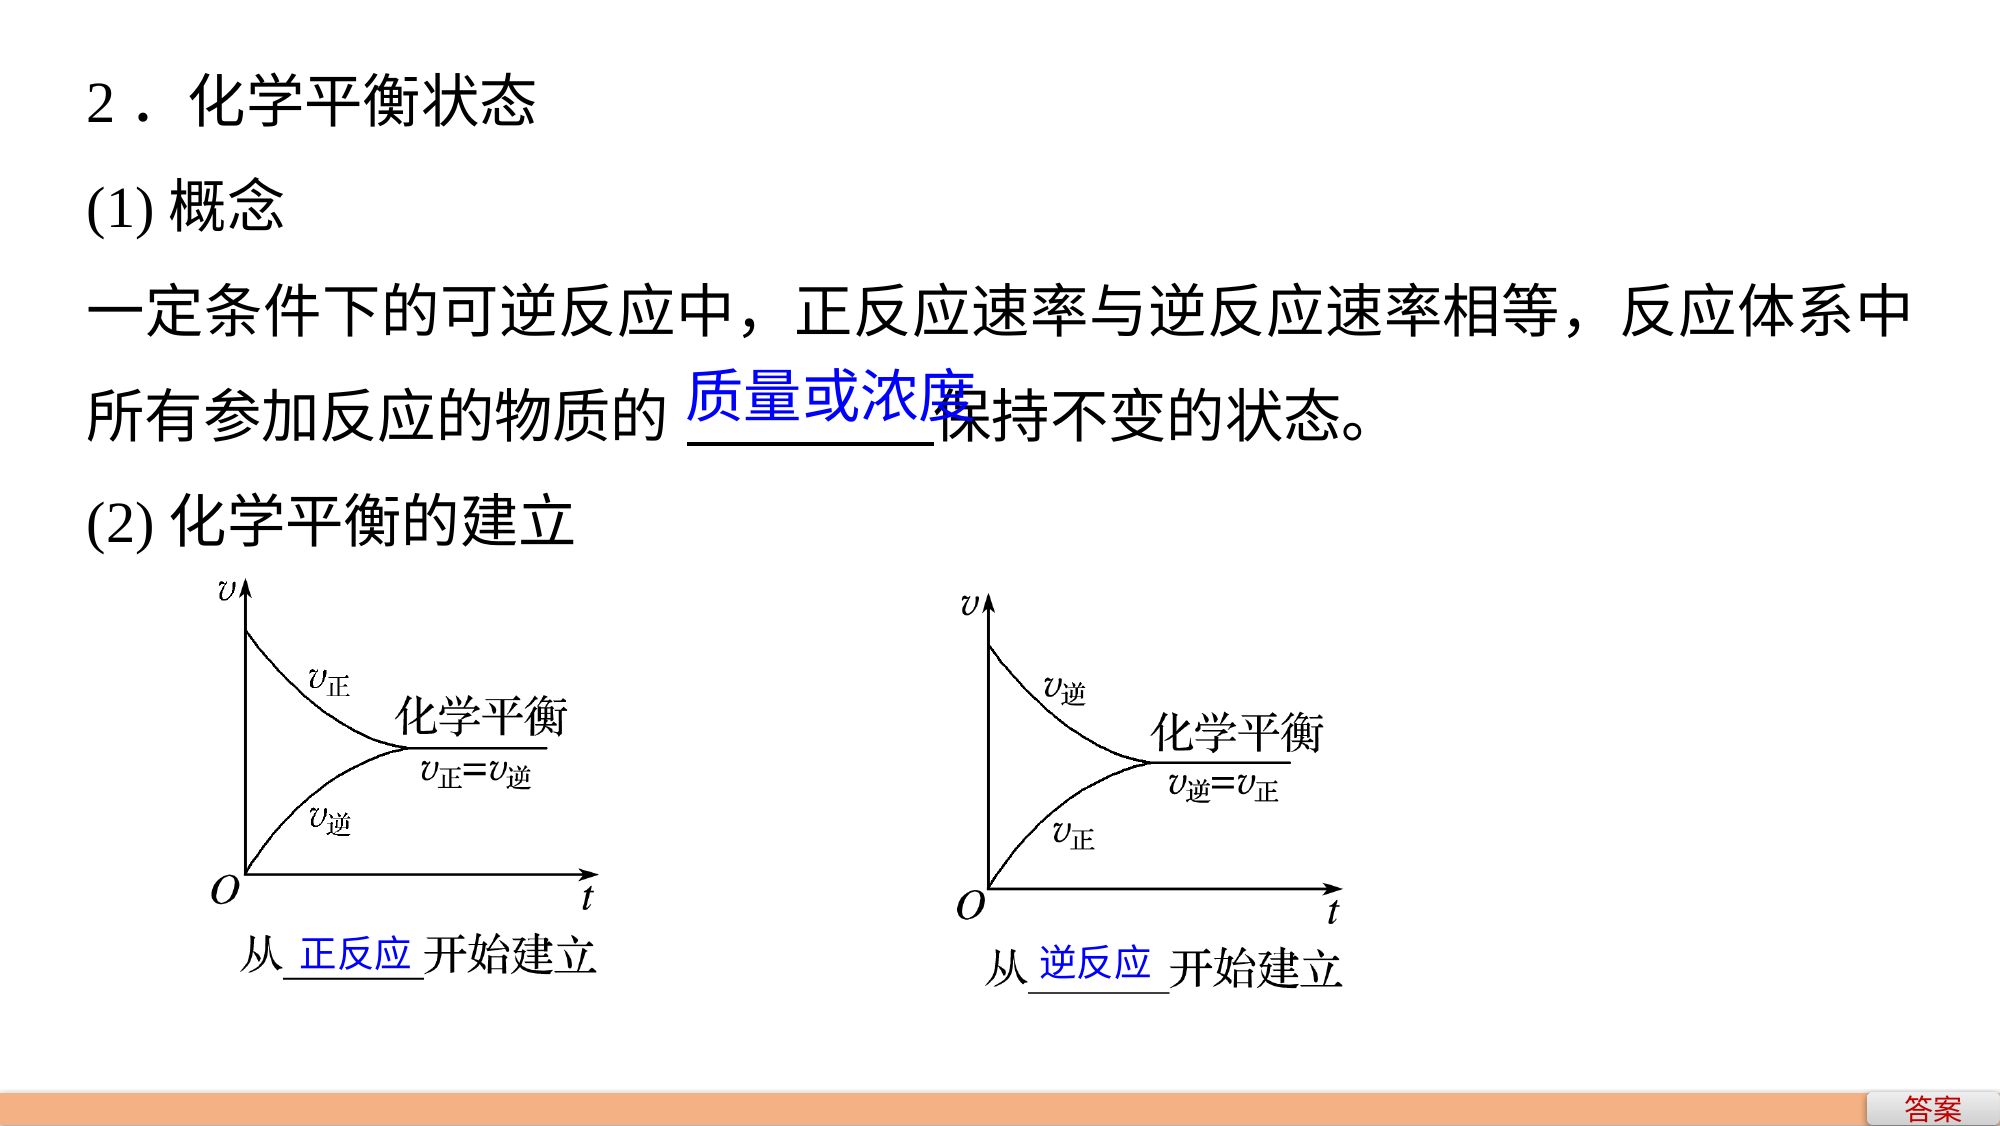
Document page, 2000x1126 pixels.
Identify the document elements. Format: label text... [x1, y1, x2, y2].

picture [942, 581, 1360, 1006]
text_box 质量或浓度 [670, 352, 992, 437]
text_box 2．化学平衡状态 (1)概念 一定条件下的可逆反应中，正反应速率与逆反应速率相等，反应体系中所有参加反应的物质的 保持不变的状态。 (2)化学平衡的建立 [66, 19, 1935, 564]
text_box 答案 [1866, 1091, 2000, 1126]
text_box [0, 1092, 1866, 1126]
picture [197, 567, 611, 991]
